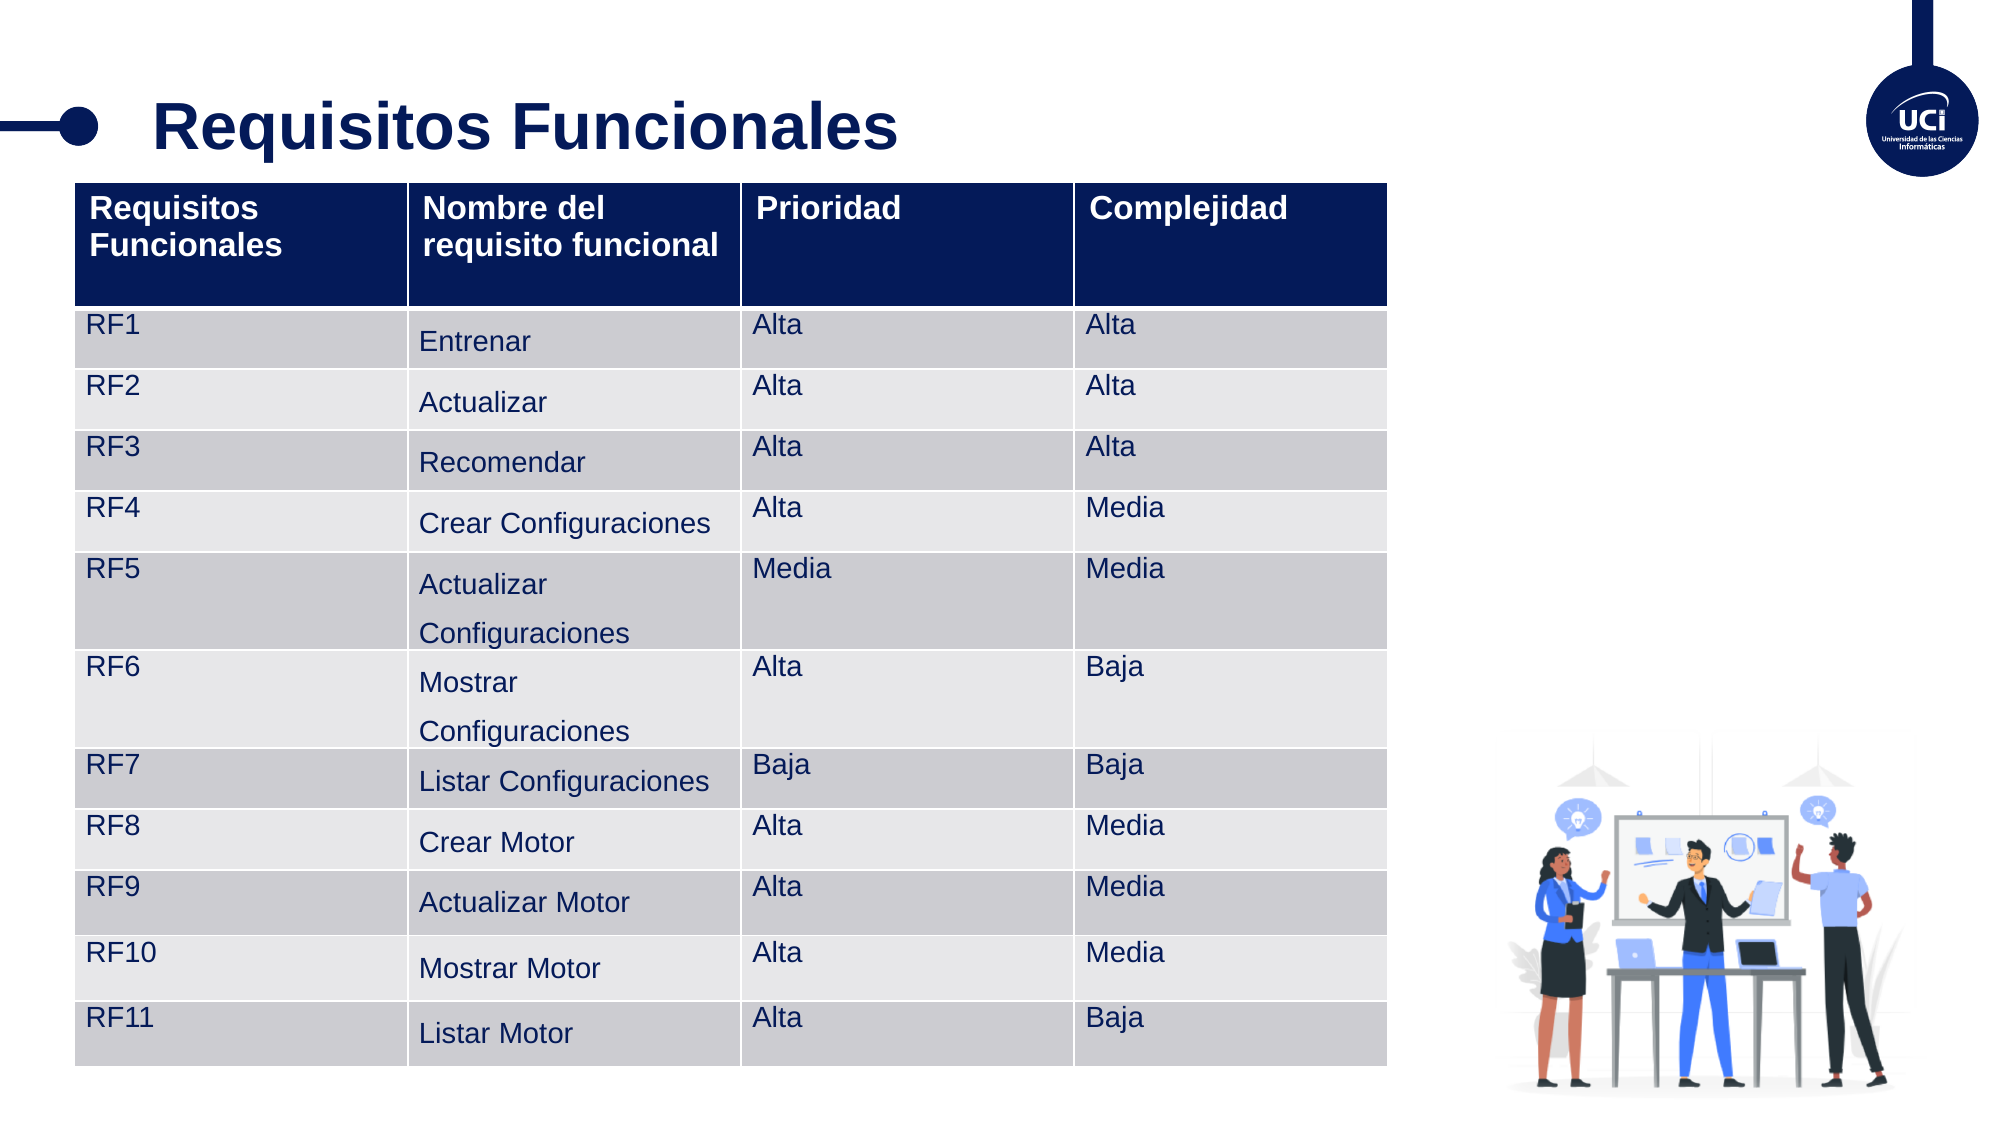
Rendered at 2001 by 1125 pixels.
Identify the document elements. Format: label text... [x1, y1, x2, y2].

table_header Complejidad [1075, 183, 1387, 306]
table_cell Media [1075, 936, 1387, 1000]
table_cell Alta [1075, 311, 1387, 368]
table_cell RF1 [75, 311, 407, 368]
table_cell Baja [1075, 1002, 1387, 1066]
table_cell Alta [742, 936, 1073, 1000]
table_cell Alta [742, 651, 1073, 747]
table_header Prioridad [742, 183, 1073, 306]
table_cell Actualizar Motor [409, 871, 740, 935]
table_cell Crear Configuraciones [409, 492, 740, 551]
table_cell Listar Configuraciones [409, 749, 740, 808]
table_cell Alta [742, 431, 1073, 490]
table_cell Alta [742, 810, 1073, 869]
table_cell Media [1075, 871, 1387, 935]
table_cell Alta [742, 492, 1073, 551]
table_cell Mostrar Motor [409, 936, 740, 1000]
table_cell Media [1075, 492, 1387, 551]
table_cell RF2 [75, 370, 407, 429]
table_cell RF9 [75, 871, 407, 935]
table_cell Listar Motor [409, 1002, 740, 1066]
table_cell RF3 [75, 431, 407, 490]
table_cell RF11 [75, 1002, 407, 1066]
table_cell Crear Motor [409, 810, 740, 869]
table_cell RF5 [75, 553, 407, 649]
table_cell Actualizar Configuraciones [409, 553, 740, 649]
table_cell RF10 [75, 936, 407, 1000]
table_cell RF4 [75, 492, 407, 551]
table_cell Recomendar [409, 431, 740, 490]
table_cell Actualizar [409, 370, 740, 429]
table_cell Mostrar Configuraciones [409, 651, 740, 747]
table_cell Alta [742, 370, 1073, 429]
table_cell Entrenar [409, 311, 740, 368]
table_header Nombre del requisito funcional [409, 183, 740, 306]
table_cell Media [1075, 810, 1387, 869]
picture [0, 0, 2001, 1125]
table_cell RF6 [75, 651, 407, 747]
table_cell Media [742, 553, 1073, 649]
table_cell Alta [1075, 431, 1387, 490]
table_cell Alta [742, 871, 1073, 935]
table_cell Baja [1075, 749, 1387, 808]
table_cell Media [1075, 553, 1387, 649]
table_cell Baja [742, 749, 1073, 808]
table_cell Alta [742, 311, 1073, 368]
table_header Requisitos Funcionales [75, 183, 407, 306]
table_cell Alta [1075, 370, 1387, 429]
table_cell Baja [1075, 651, 1387, 747]
table_cell RF7 [75, 749, 407, 808]
table_cell Alta [742, 1002, 1073, 1066]
title Requisitos Funcionales [137, 59, 1372, 181]
table_cell RF8 [75, 810, 407, 869]
